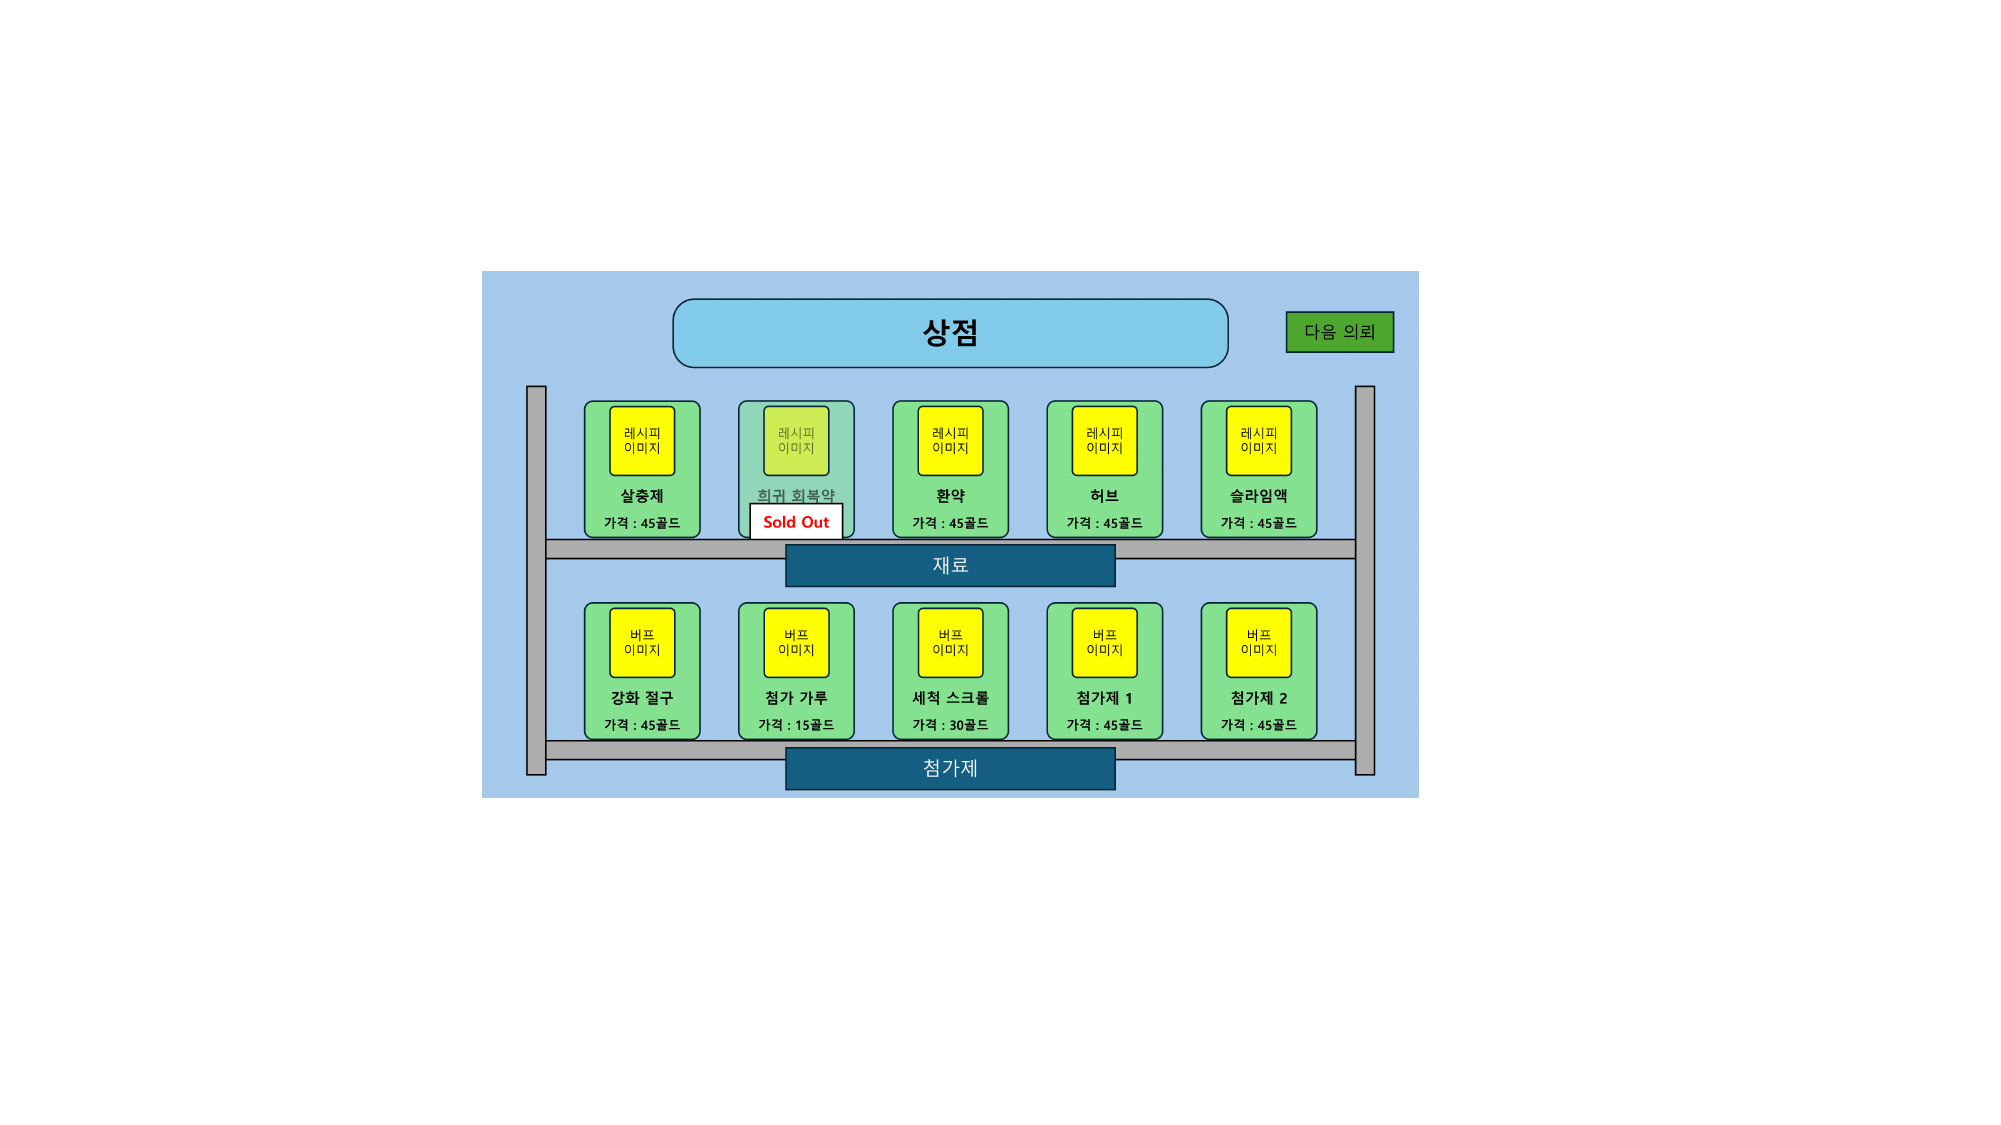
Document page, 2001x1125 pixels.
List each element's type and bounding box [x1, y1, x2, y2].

picture [481, 270, 1420, 799]
